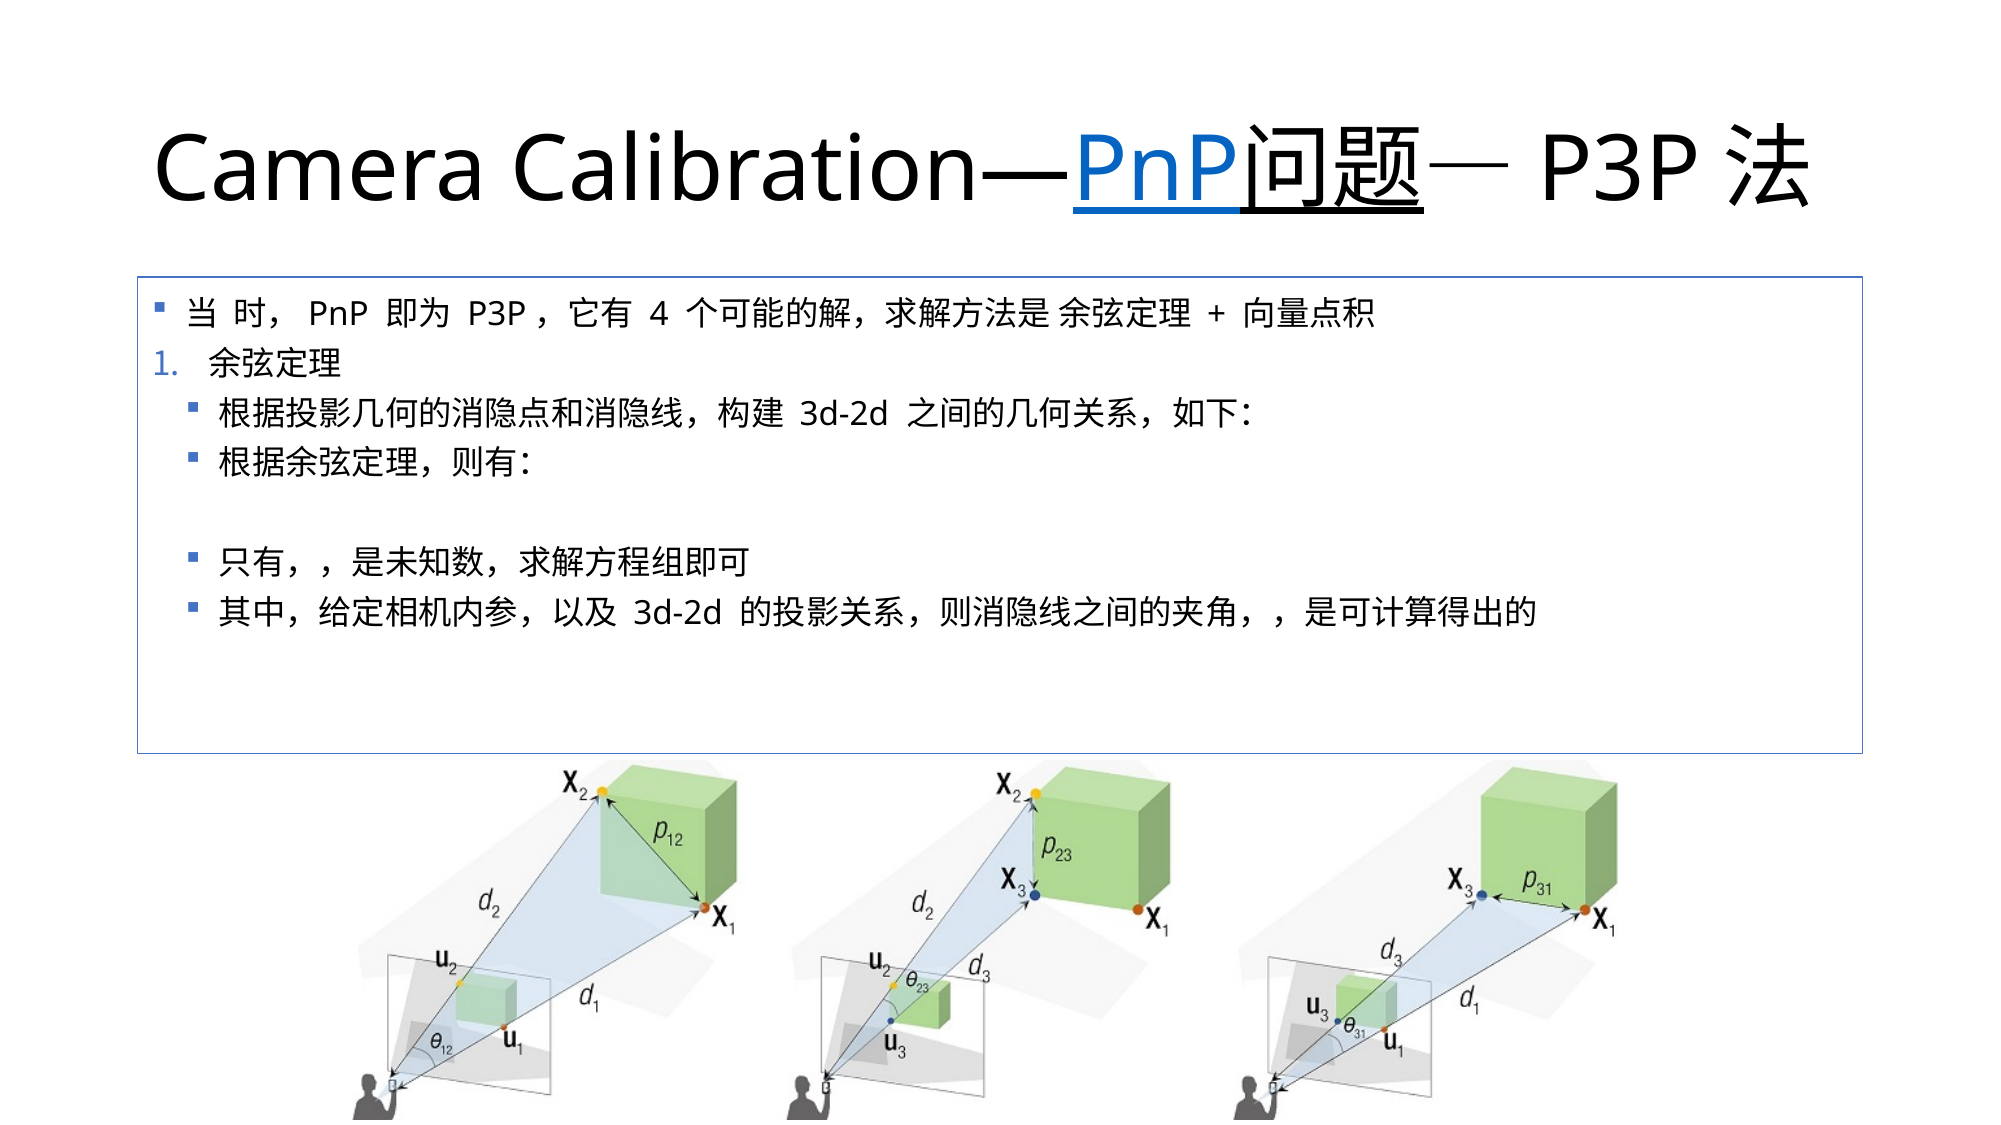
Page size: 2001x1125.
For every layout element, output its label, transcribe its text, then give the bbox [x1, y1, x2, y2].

picture [351, 760, 1649, 1120]
title Camera Calibration—PnP问题—P3P法 [137, 59, 1863, 276]
